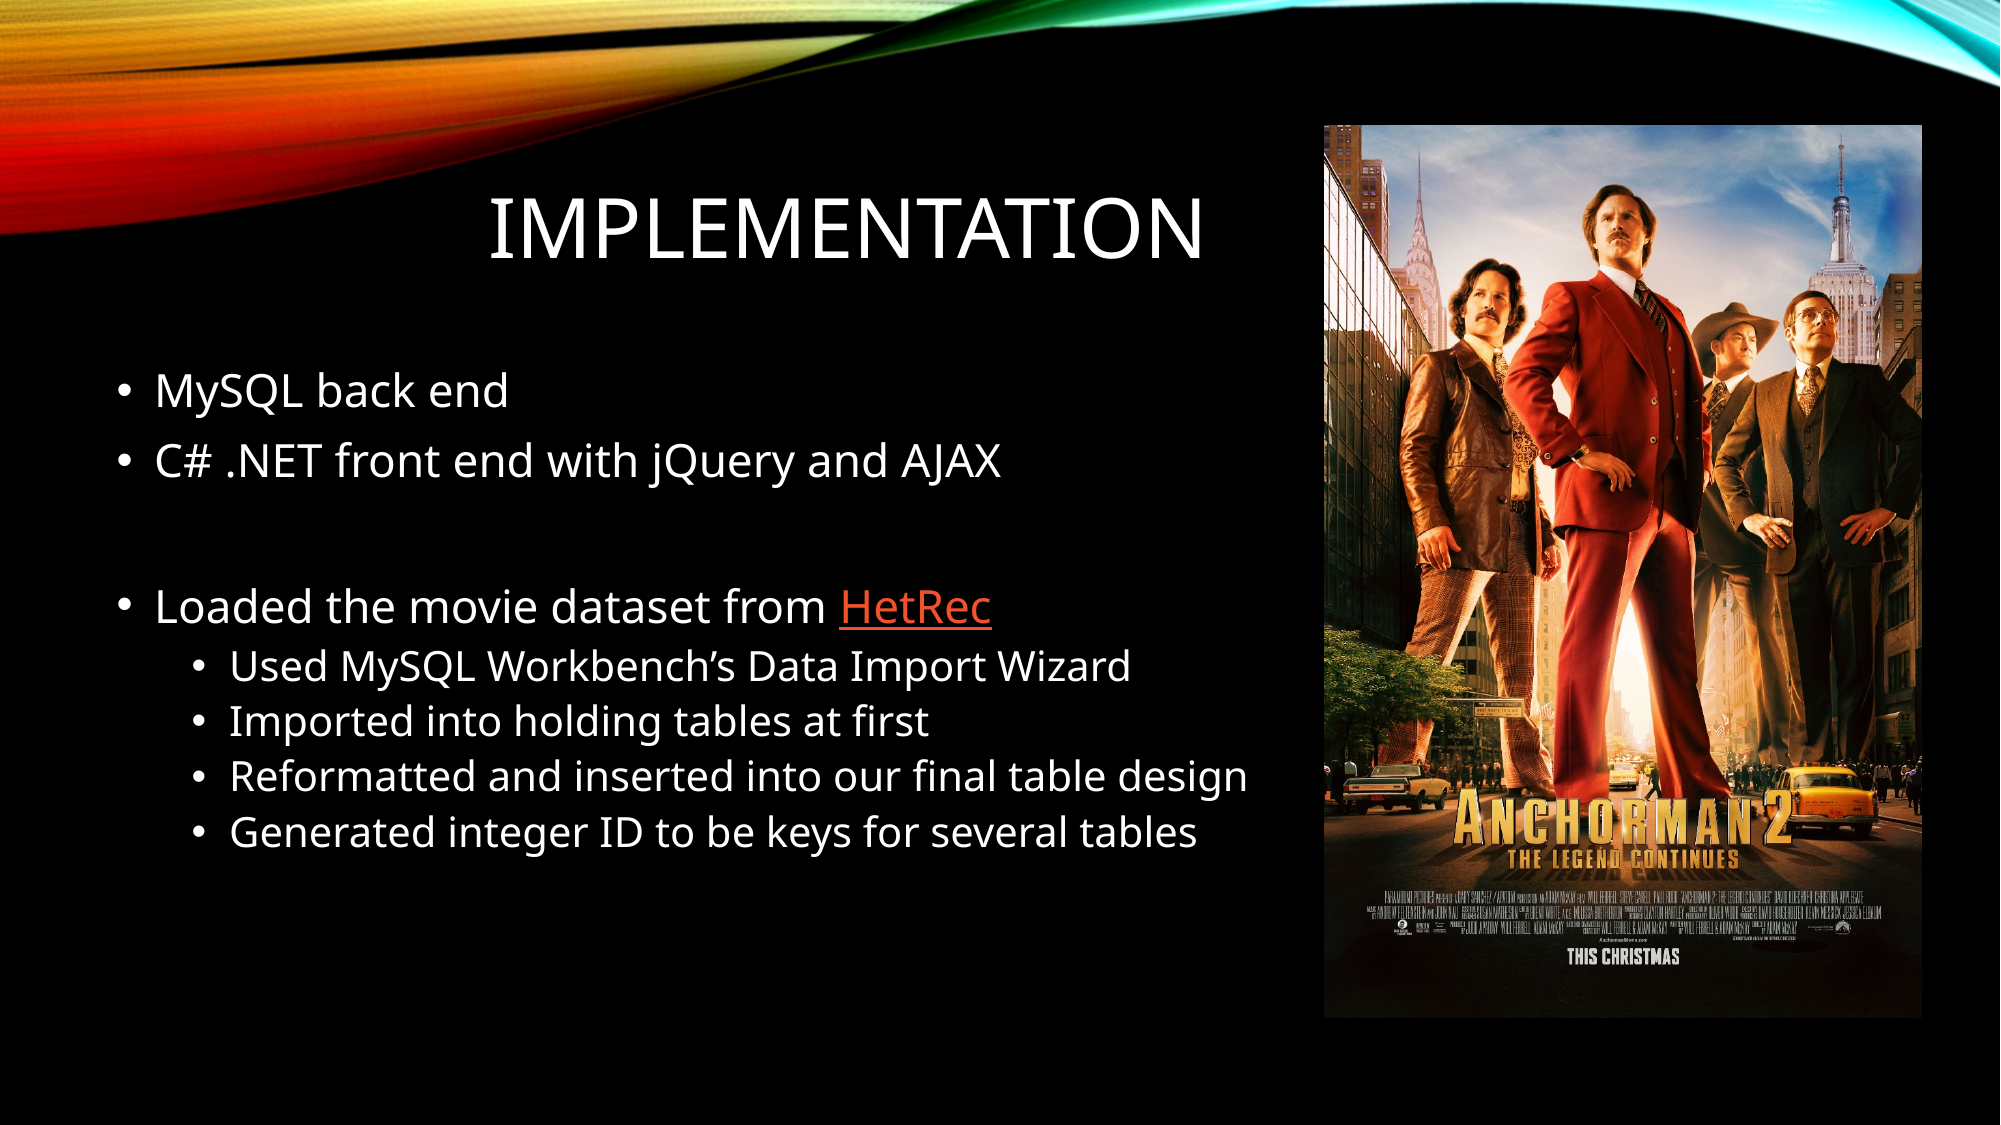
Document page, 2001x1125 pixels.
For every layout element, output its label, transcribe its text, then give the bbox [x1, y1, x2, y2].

list MySQL back end C# .NET front end with jQuery and AJAX Loaded the movie dataset from HetRec Used MySQL Workbench’s Data Import Wizard Imported into holding tables at first Reformatted and inserted into our final table design Generated integer ID to be keys for several tables [101, 360, 1308, 1021]
picture [0, 0, 2000, 1018]
title Implementation [101, 125, 1223, 338]
